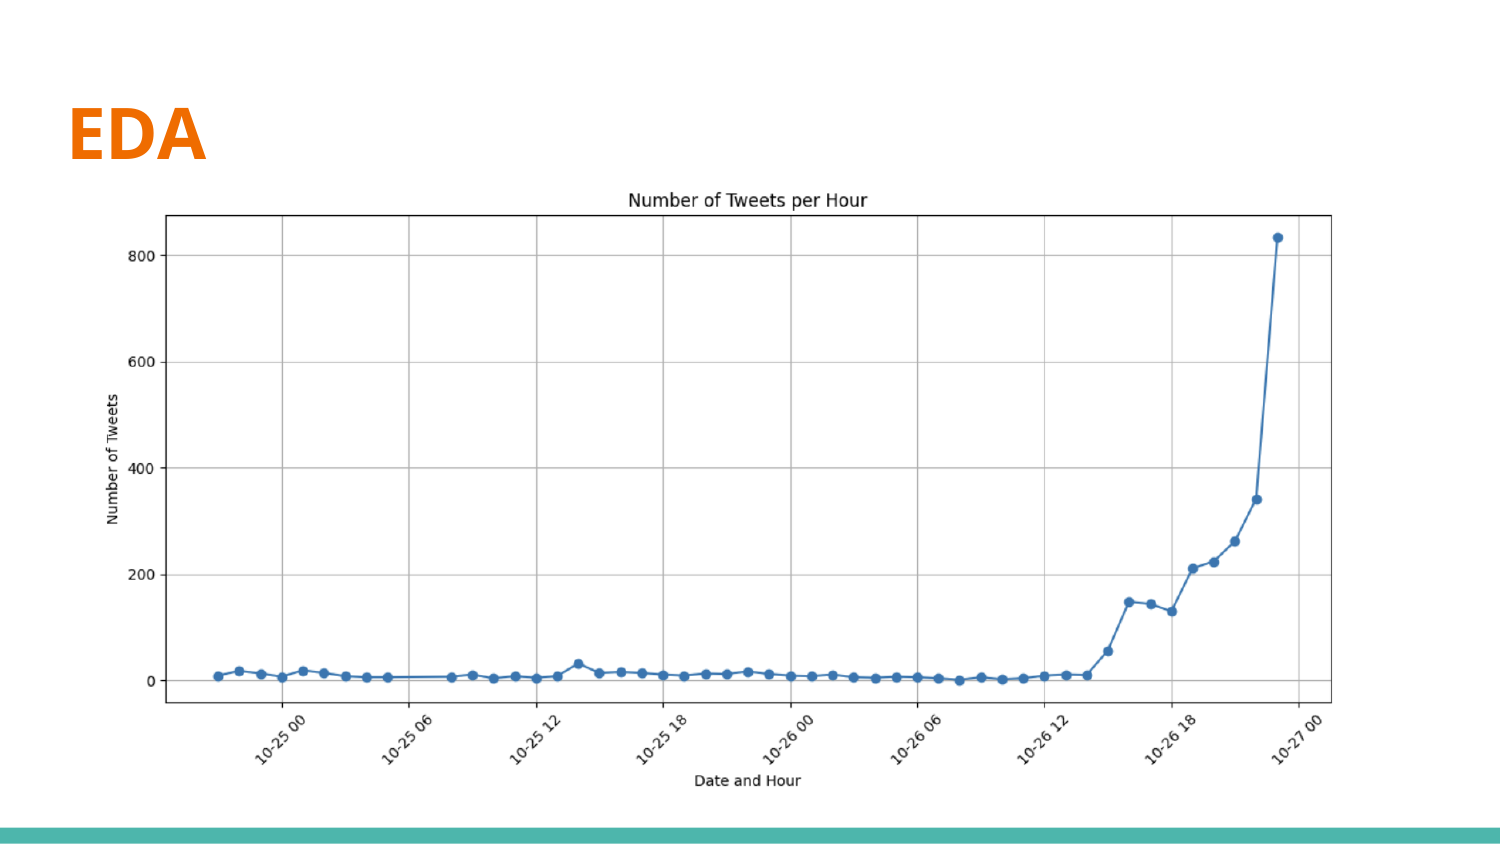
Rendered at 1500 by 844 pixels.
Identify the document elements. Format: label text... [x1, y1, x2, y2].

title EDA [51, 72, 1449, 189]
picture [72, 186, 1344, 796]
